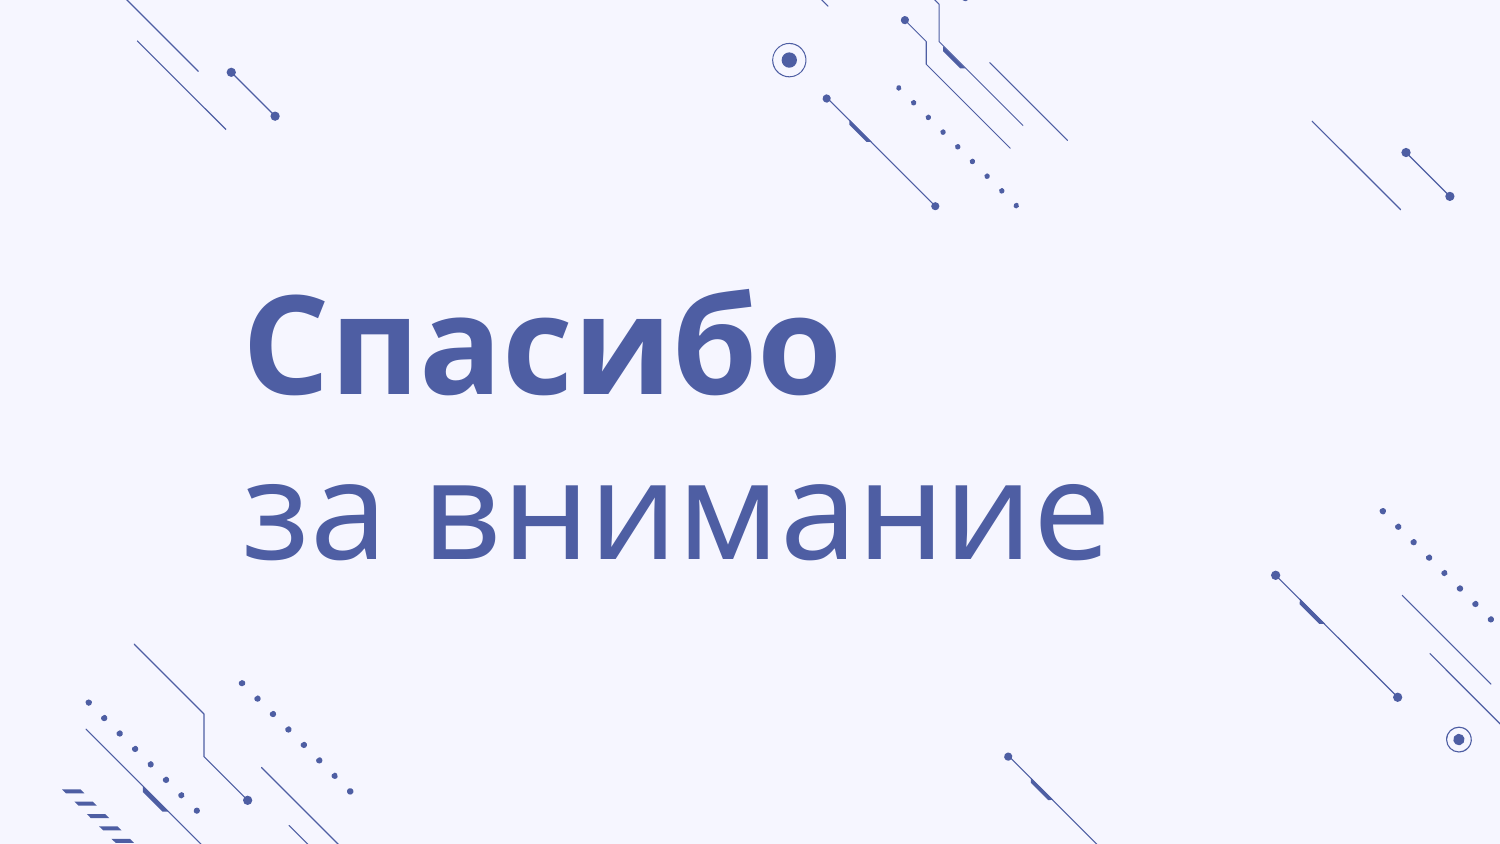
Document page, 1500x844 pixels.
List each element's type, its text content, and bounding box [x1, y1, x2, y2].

title Спасибо за внимание [227, 91, 1197, 753]
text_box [61, 643, 379, 844]
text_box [749, 0, 1069, 211]
